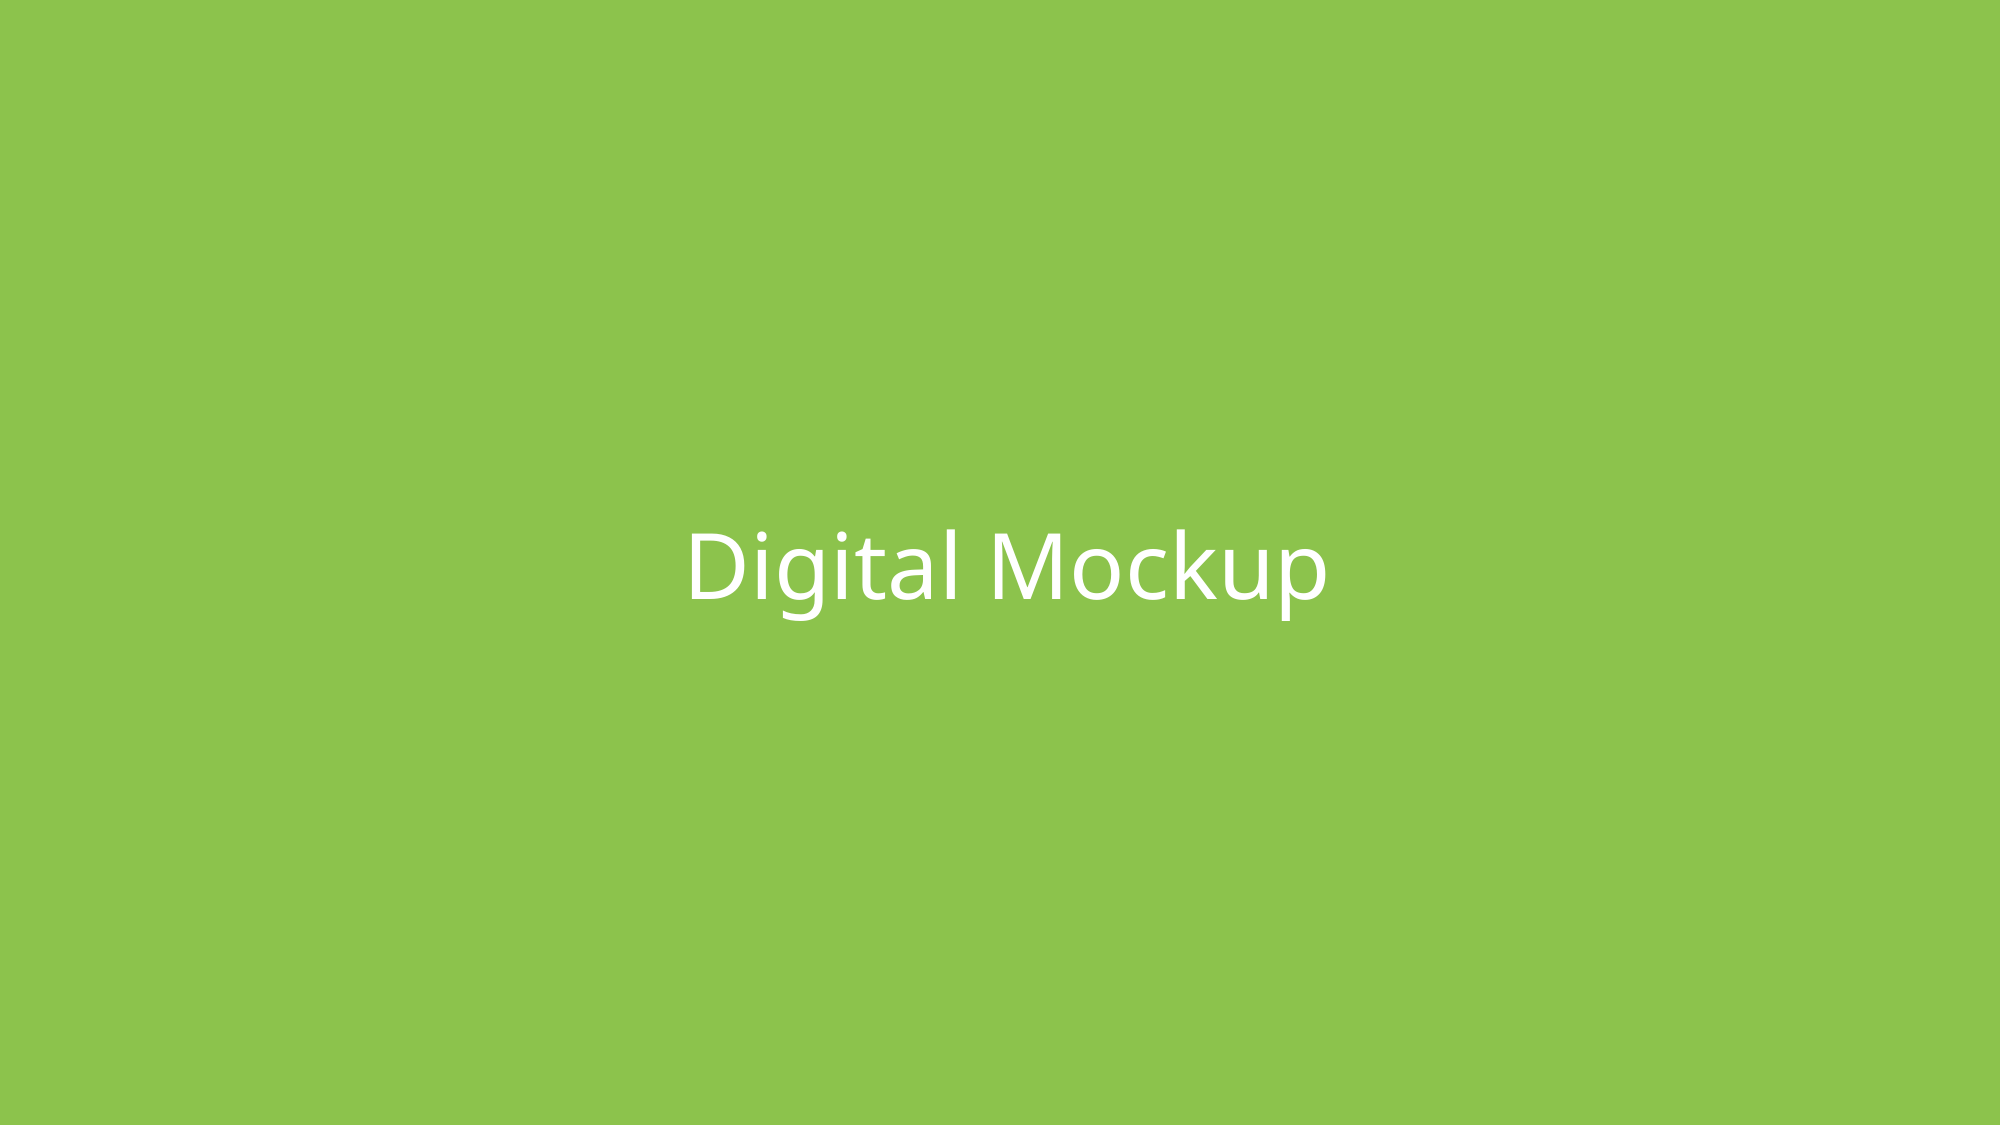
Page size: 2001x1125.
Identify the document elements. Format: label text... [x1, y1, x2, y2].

title Digital Mockup [108, 468, 1909, 657]
